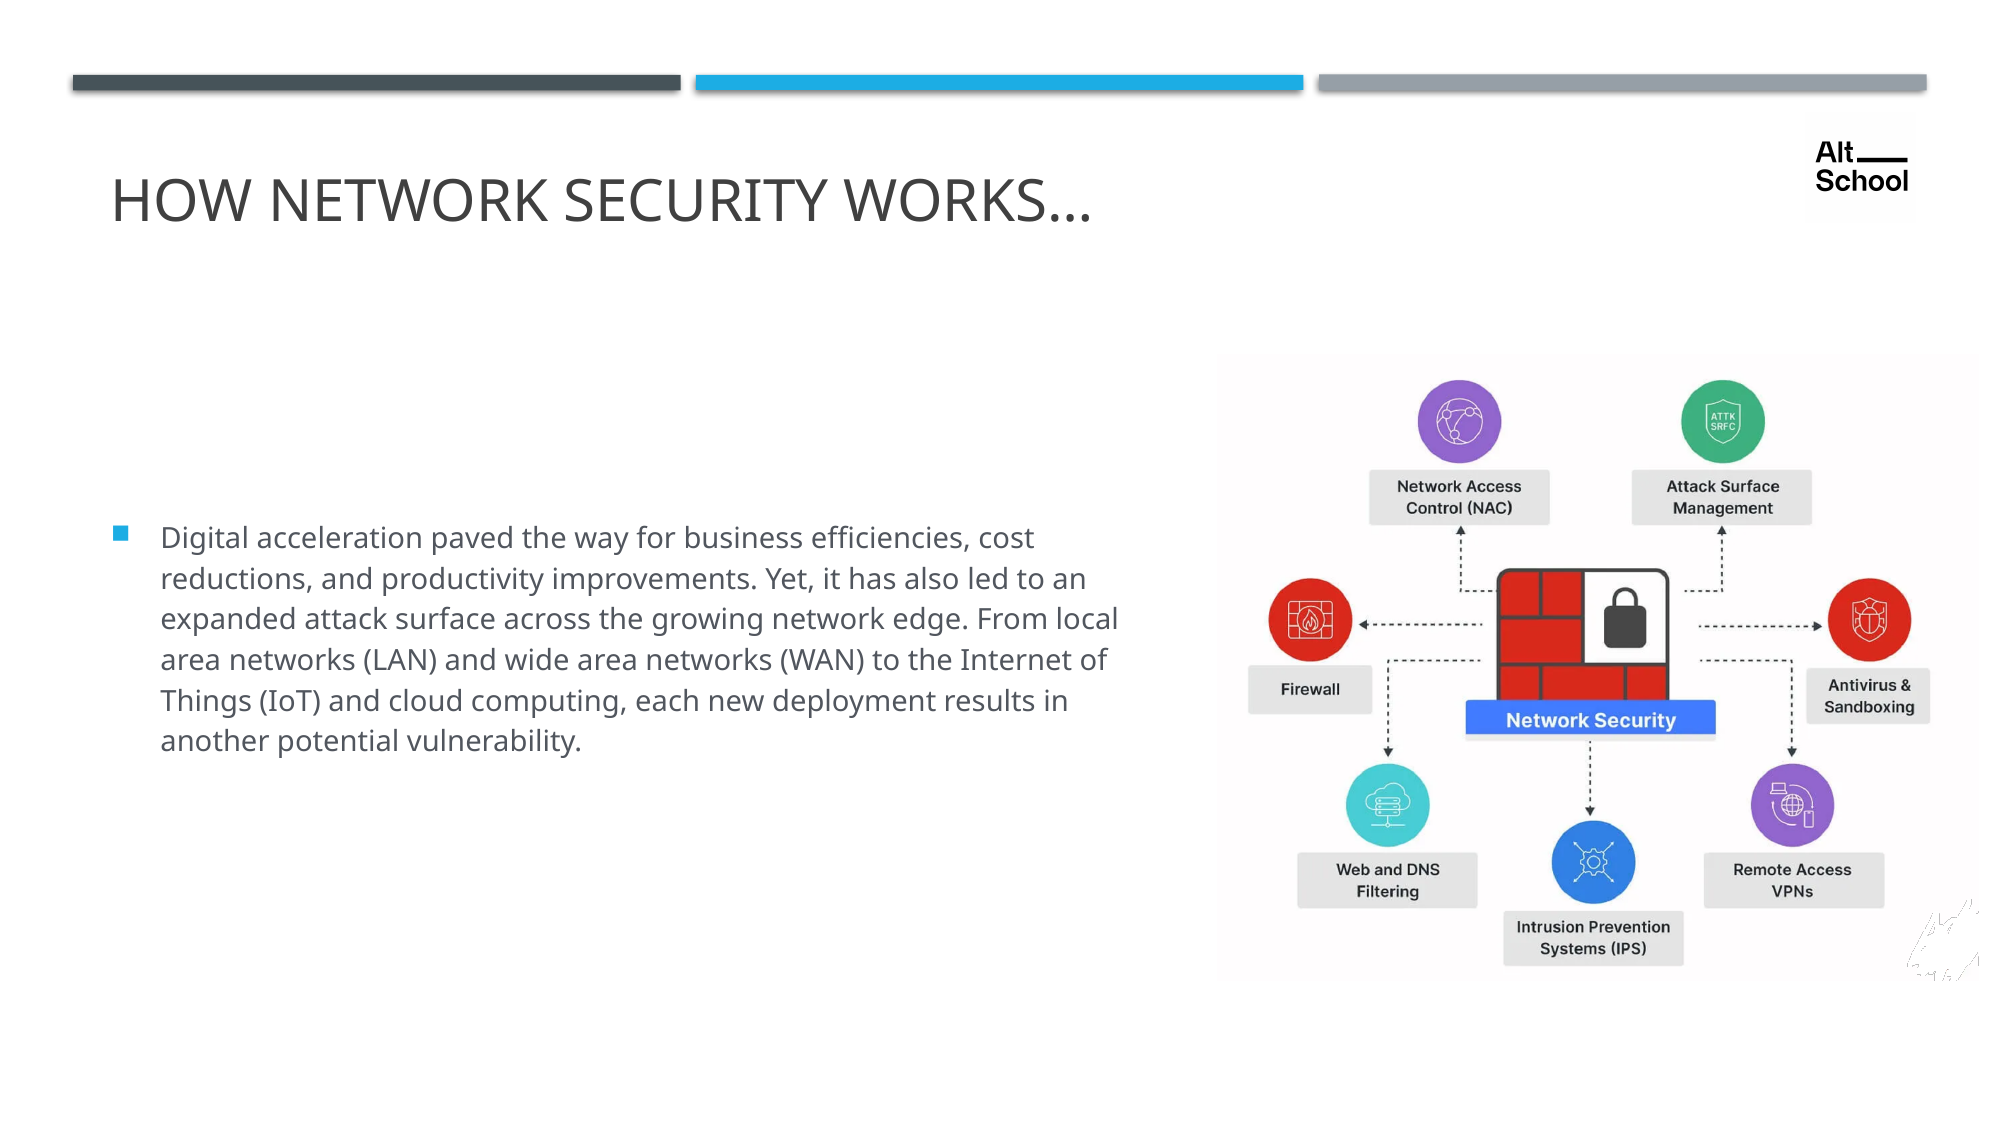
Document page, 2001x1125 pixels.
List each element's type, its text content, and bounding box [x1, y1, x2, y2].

picture [1216, 353, 1980, 981]
list Digital acceleration paved the way for business efficiencies, cost reductions, and productivity improvements. Yet, it has also led to an expanded attack surface across the growing network edge. From local area networks (LAN) and wide area networks (WAN) to the Internet of Things (IoT) and cloud computing, each new deployment results in another potential vulnerability. [95, 337, 1167, 934]
picture [1805, 112, 1916, 223]
title HOW NETWORK SECURITY WORKS… [95, 115, 1905, 311]
